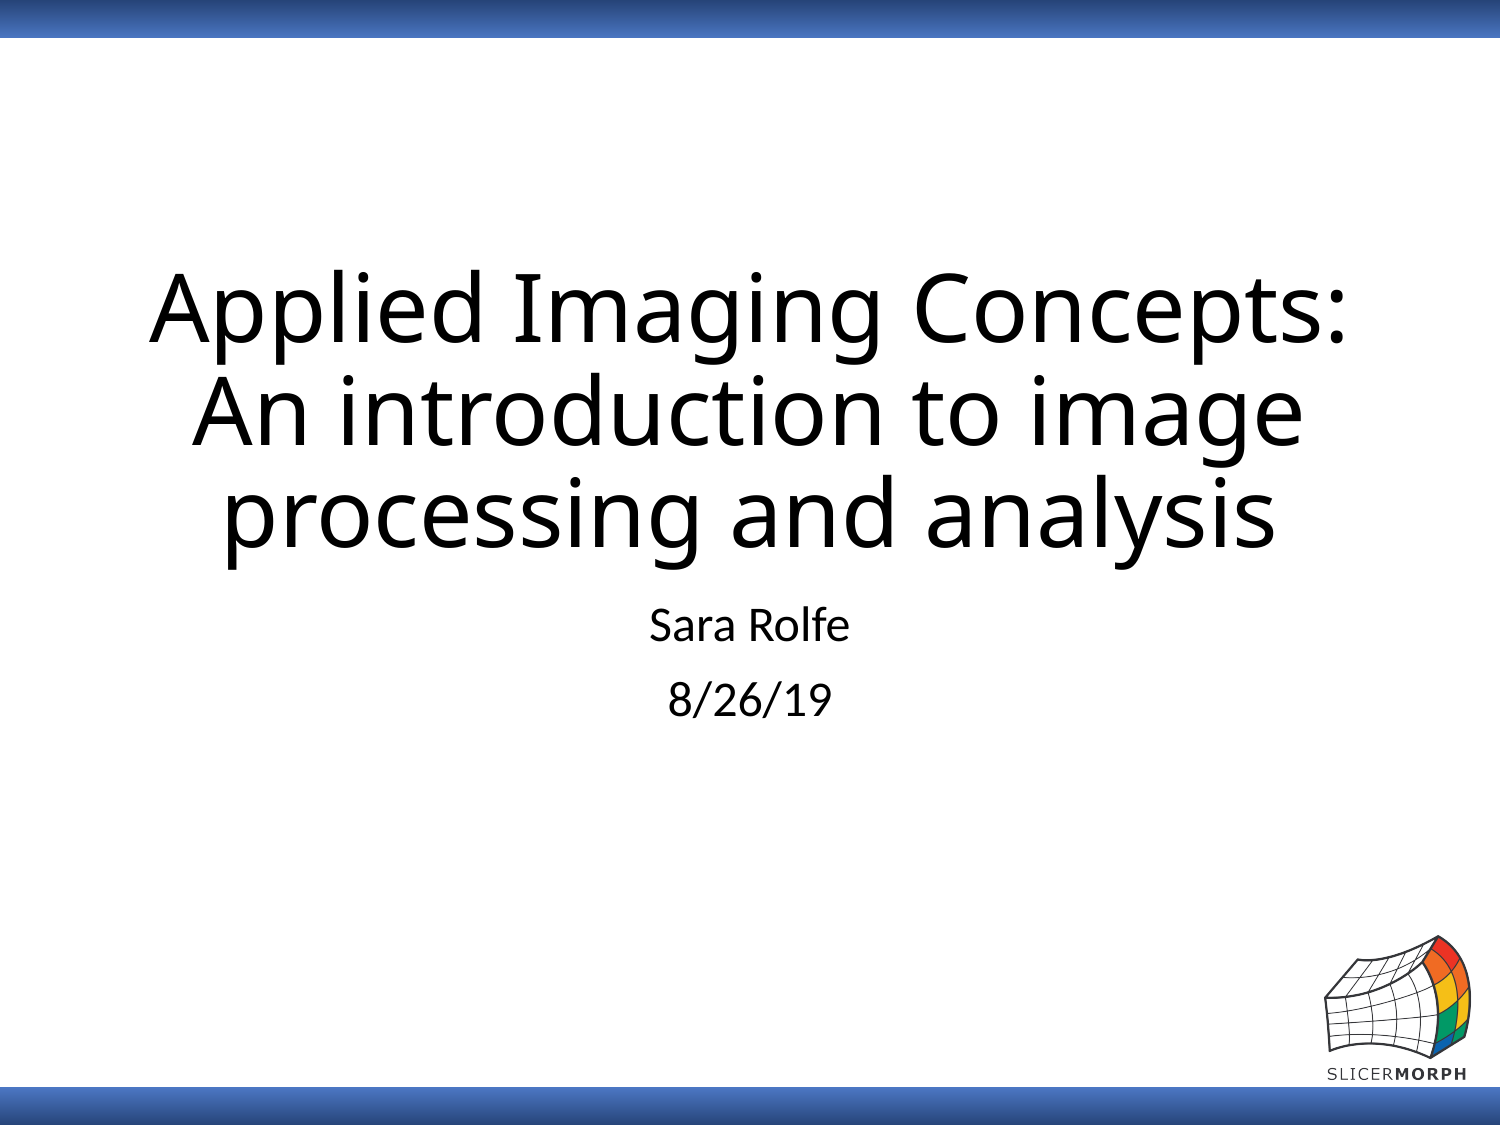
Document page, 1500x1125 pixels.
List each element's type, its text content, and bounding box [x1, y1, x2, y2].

picture [1285, 927, 1500, 1087]
subtitle Sara Rolfe 8/26/19 [187, 590, 1313, 863]
title Applied Imaging Concepts: An introduction to image processing and analysis [112, 184, 1388, 576]
